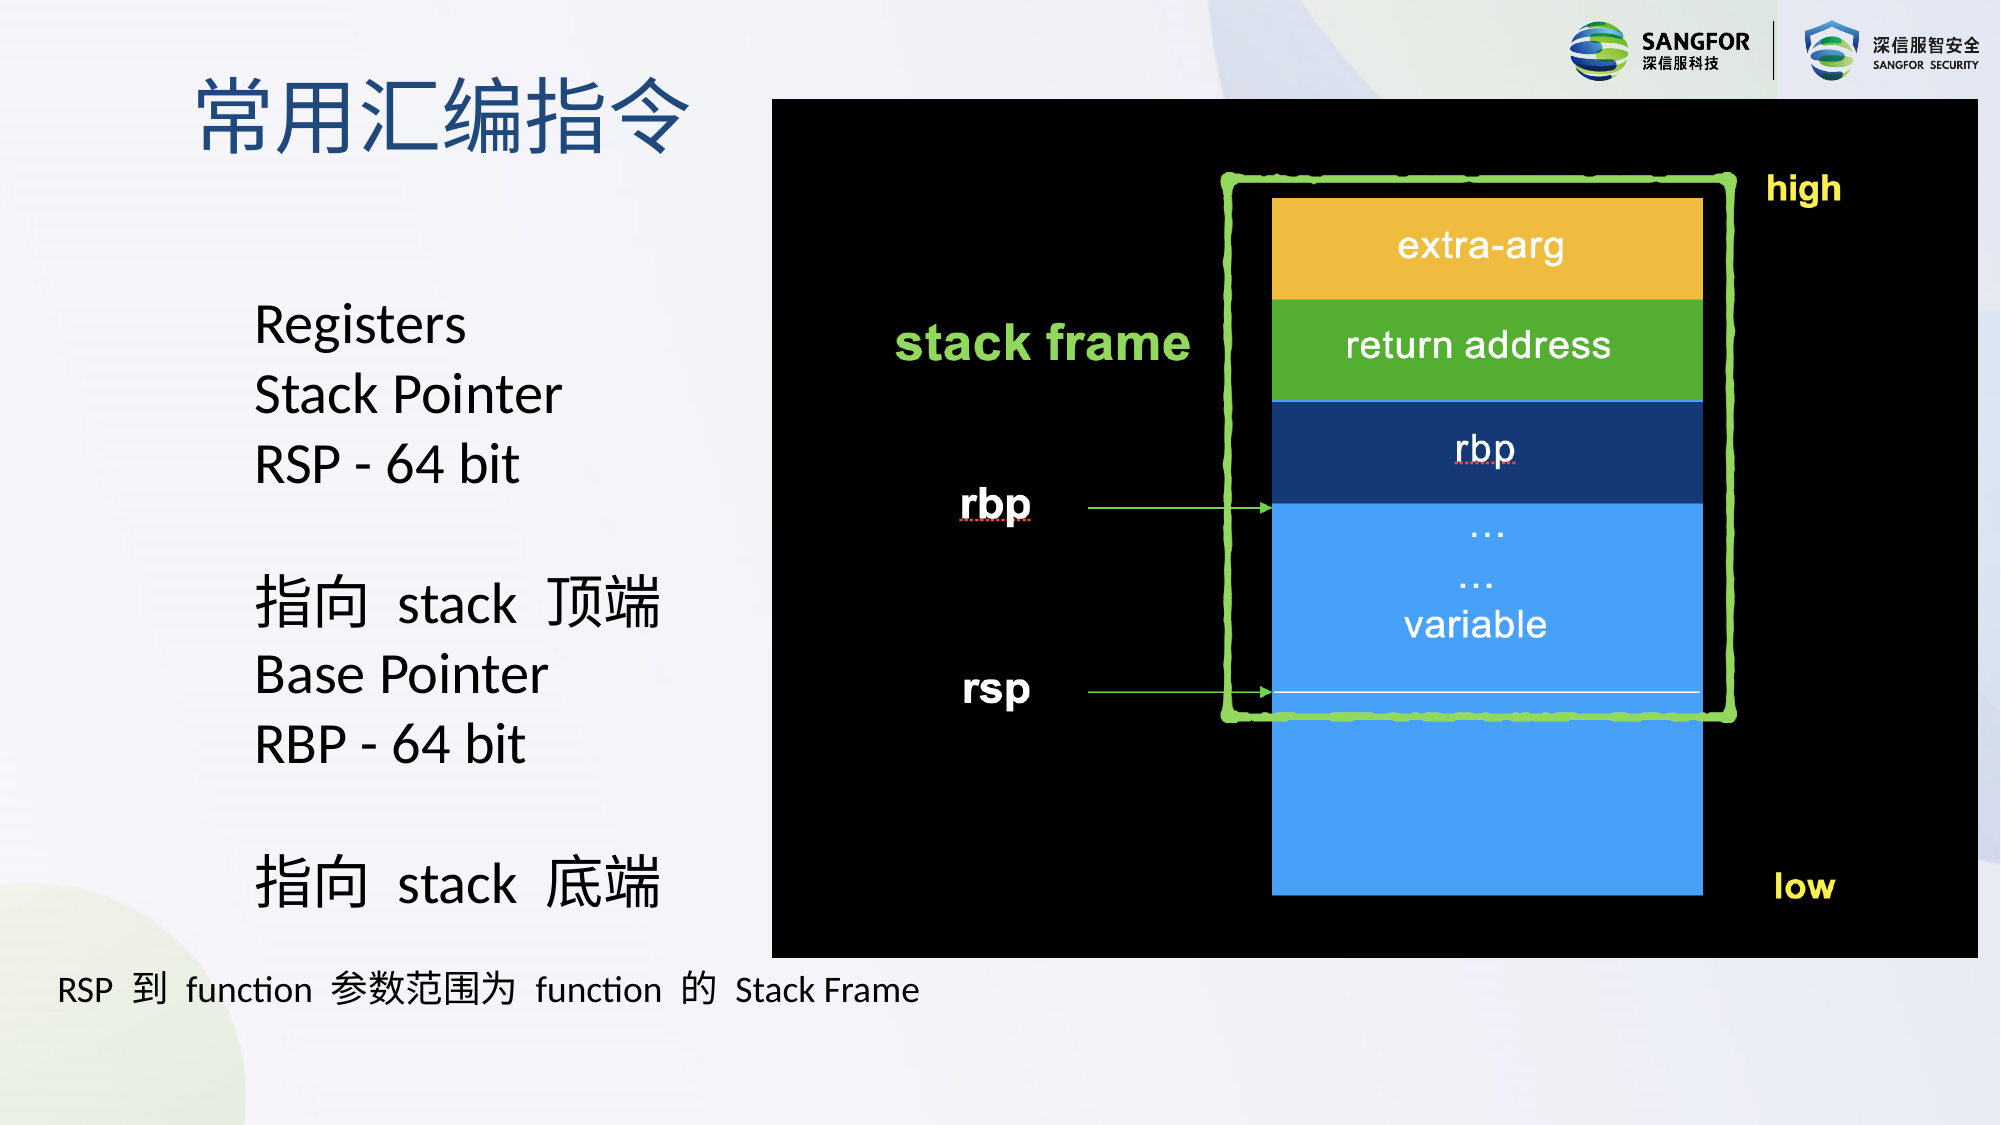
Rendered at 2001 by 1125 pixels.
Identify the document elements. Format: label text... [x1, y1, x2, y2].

picture [0, 0, 2001, 1125]
text_box RSP 到 function 参数范围为 function 的 Stack Frame [42, 957, 935, 1018]
text_box 常用汇编指令 [22, 25, 707, 173]
text_box Registers Stack Pointer RSP - 64 bit 指向 stack 顶端 Base Pointer RBP - 64 bit 指向 stack 底端 [239, 278, 772, 923]
